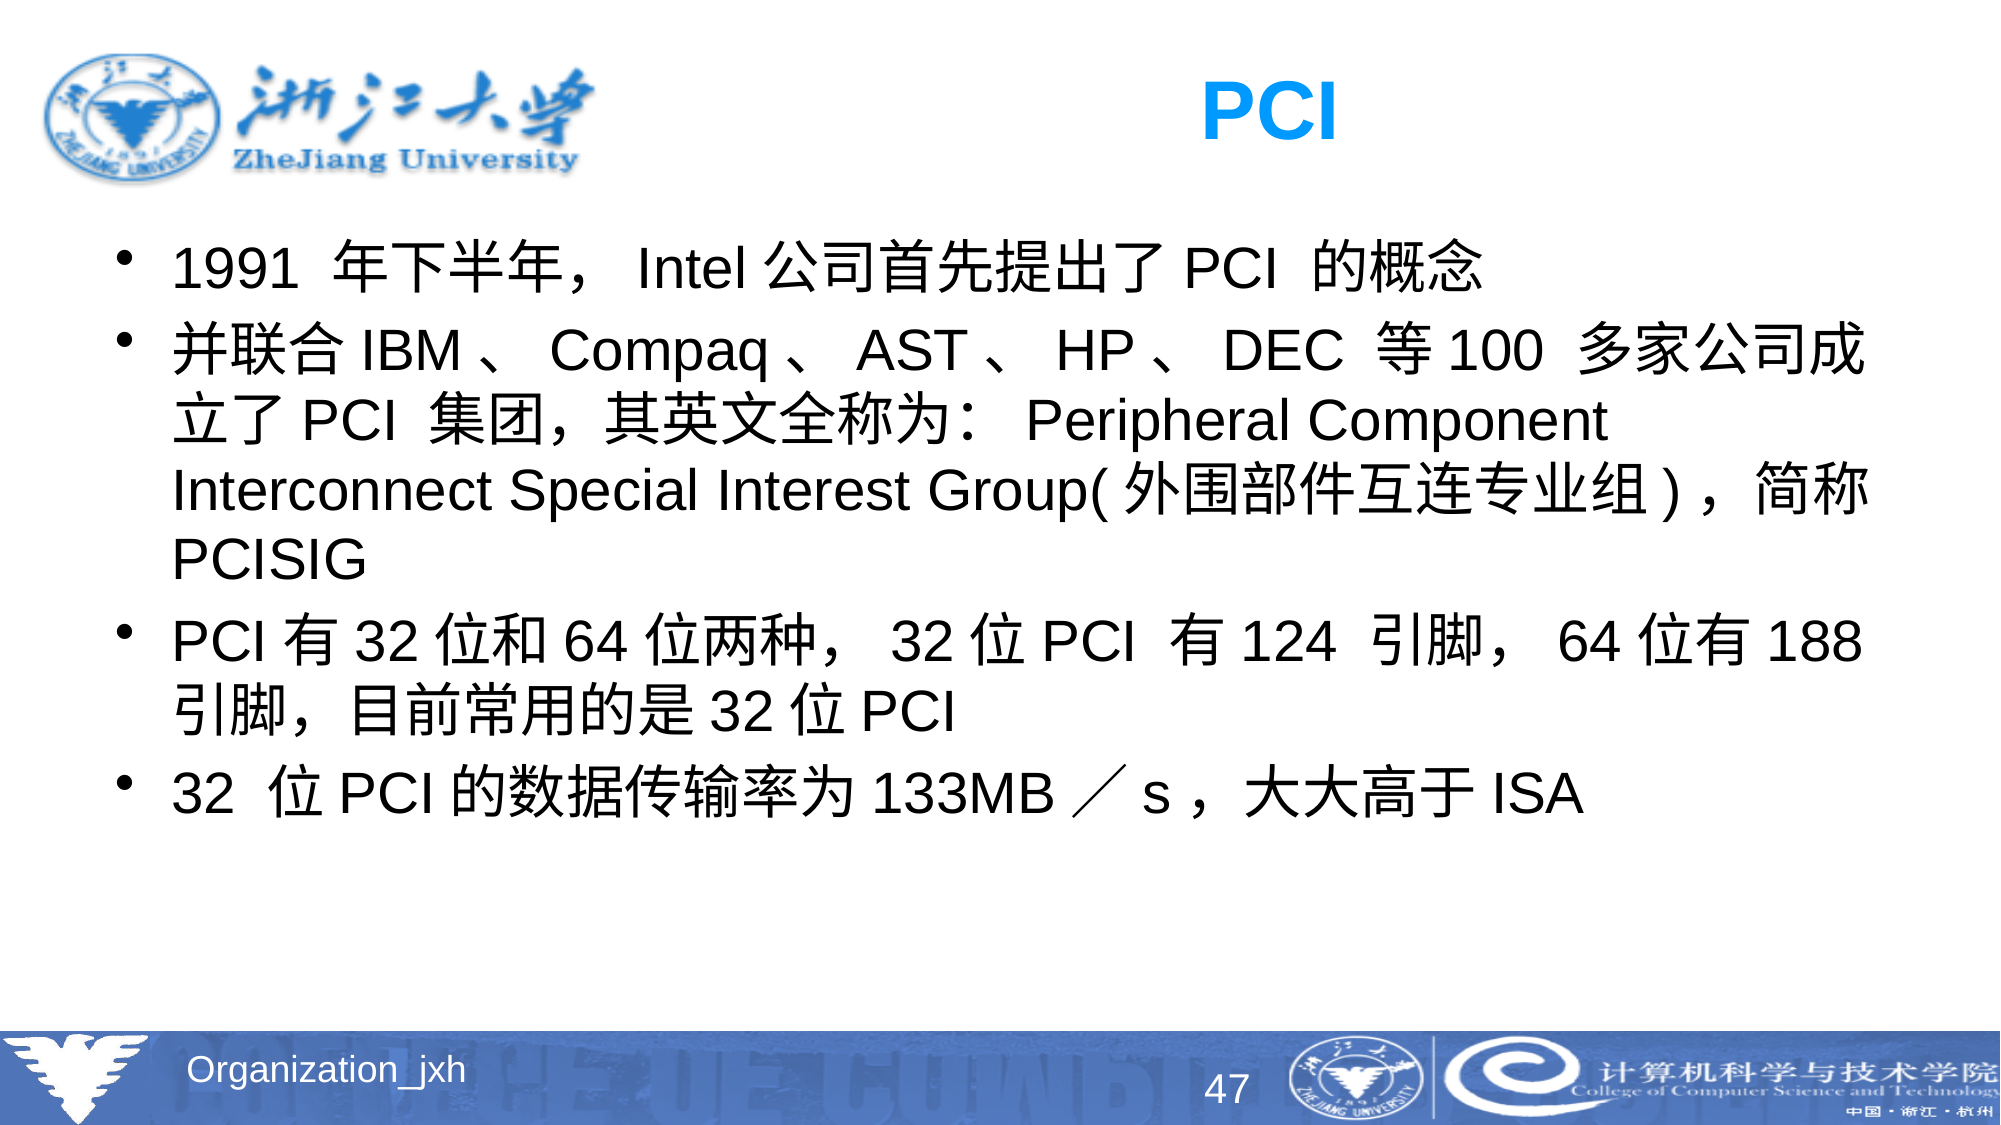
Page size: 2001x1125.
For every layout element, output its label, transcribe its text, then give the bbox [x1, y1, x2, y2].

picture [31, 46, 604, 188]
picture [0, 1031, 2000, 1125]
list 1991 年下半年，Intel公司首先提出了PCI 的概念 并联合IBM、Compaq、AST、HP、DEC 等100 多家公司成立了PCI 集团，其英文全称为：Peripheral Component Interconnect Special Interest Group(外围部件互连专业组)，简称PCISIG PCI有32位和64位两种，32位PCI 有124 引脚，64位有188引脚，目前常用的是32位PCI 32 位PCI的数据传输率为133MB／s，大大高于ISA [99, 222, 1901, 1006]
title PCI [624, 13, 1916, 200]
